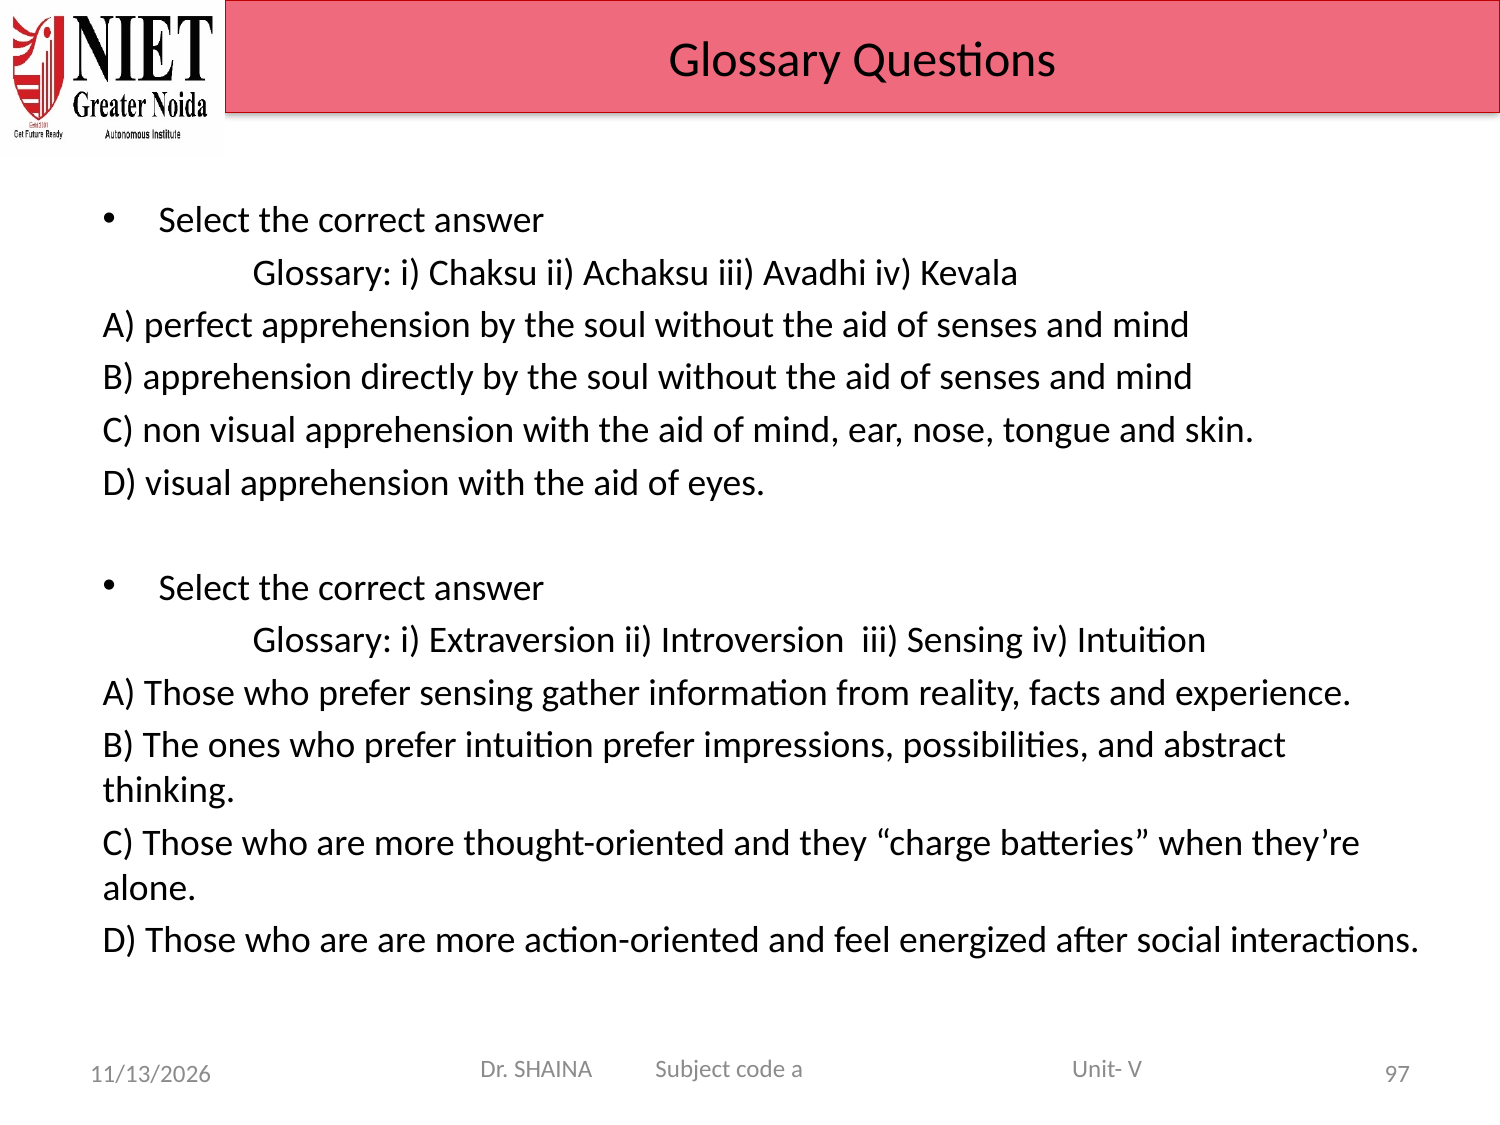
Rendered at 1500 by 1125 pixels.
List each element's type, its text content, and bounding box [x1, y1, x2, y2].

text_box Glossary Questions [226, 0, 1500, 113]
slide_number 97 [1337, 1042, 1425, 1103]
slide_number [75, 1042, 250, 1103]
list Select the correct answer Glossary: i) Chaksu ii) Achaksu iii) Avadhi iv) Kevala A) perfect apprehension by the soul without the aid of senses and mind B) apprehension directly by the soul without the aid of senses and mind C) non visual apprehension with the aid of mind, ear, nose, tongue and skin. D) visual apprehension with the aid of eyes. Select the correct answer Glossary: i) Extraversion ii) Introversion iii) Sensing iv) Intuition A) Those who prefer sensing gather information from reality, facts and experience. B) The ones who prefer intuition prefer impressions, possibilities, and abstract thinking. C) Those who are more thought-oriented and they “charge batteries” when they’re alone. D) Those who are are more action-oriented and feel energized after social interactions. [87, 187, 1438, 1075]
footer Dr. SHAINA Subject code a Unit- V [412, 1037, 1213, 1098]
picture [0, 0, 226, 156]
